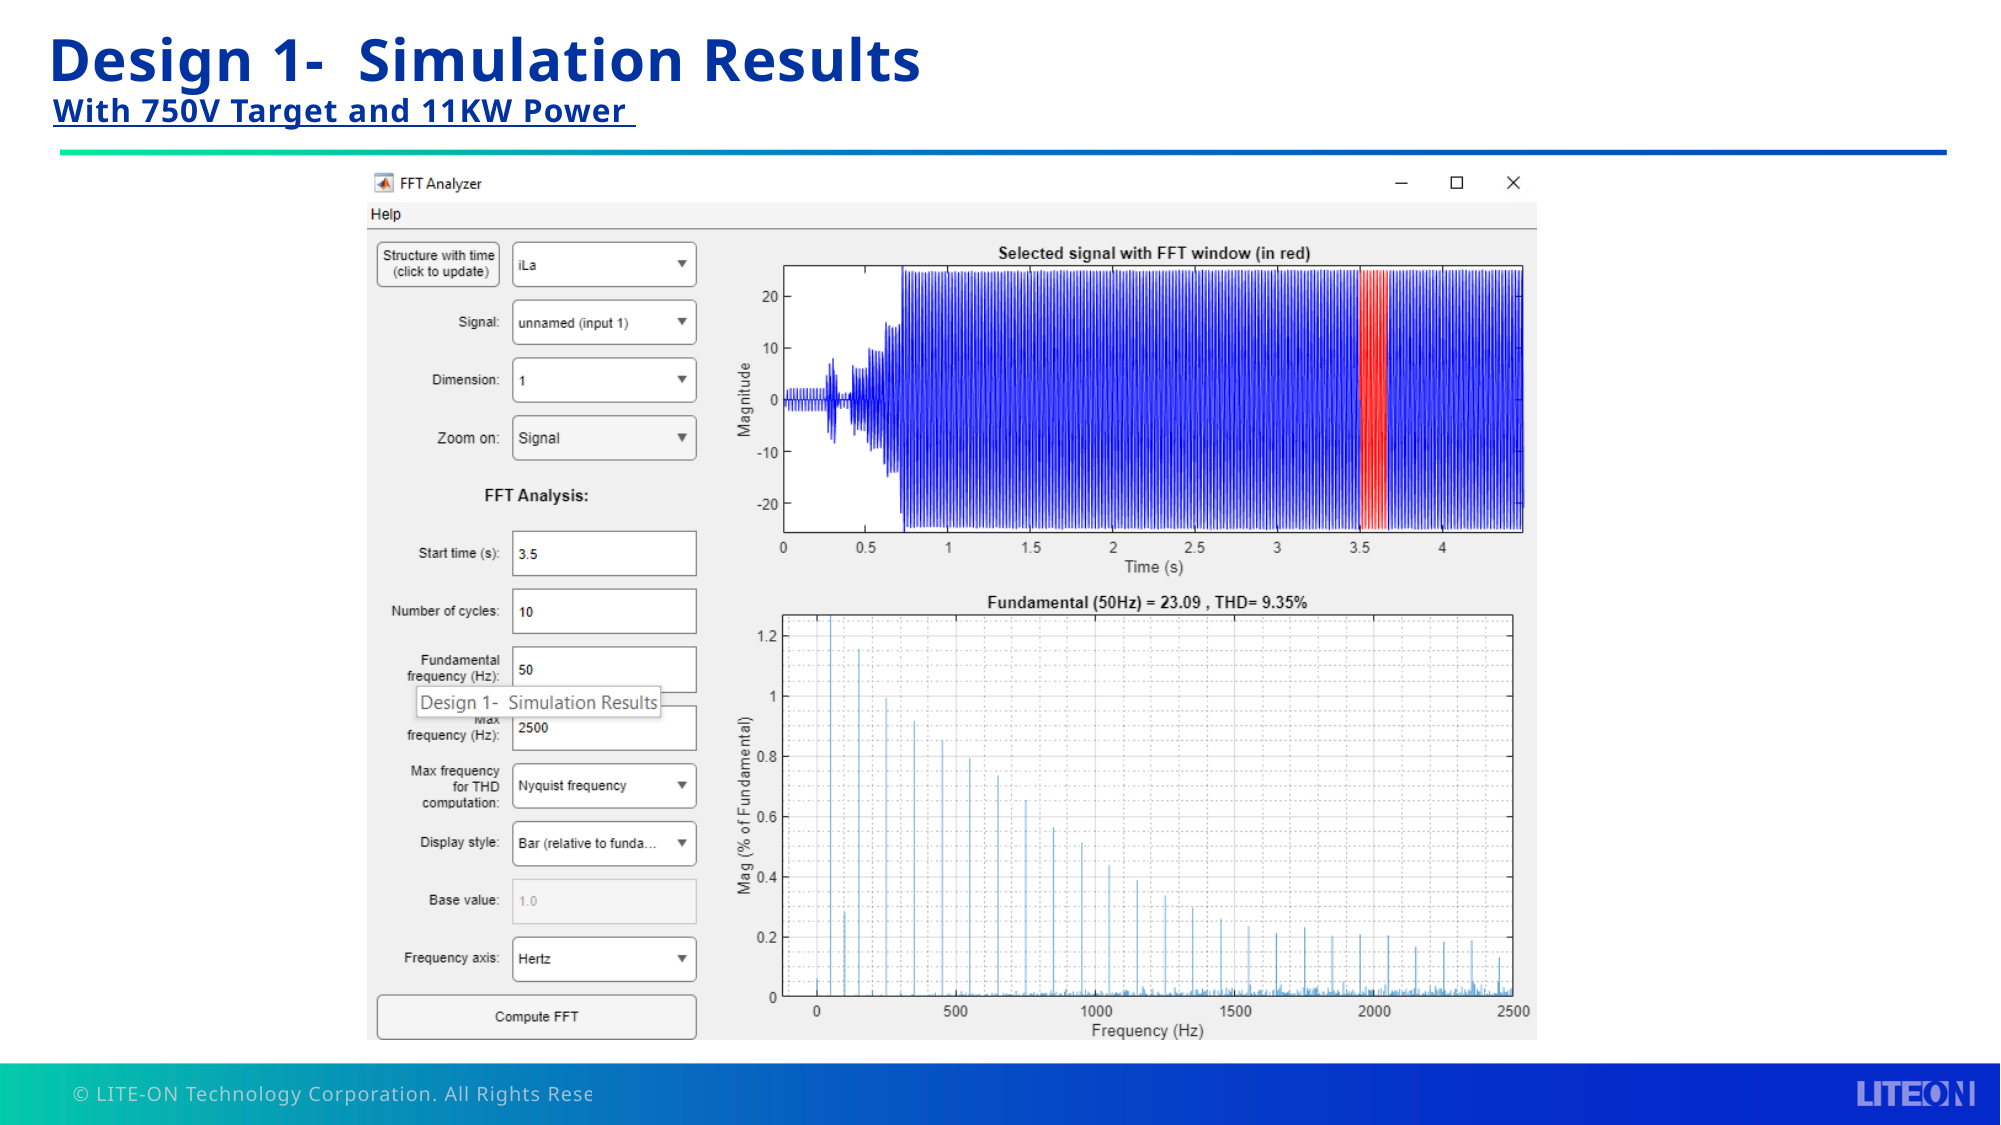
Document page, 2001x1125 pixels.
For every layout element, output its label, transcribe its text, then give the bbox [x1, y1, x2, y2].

picture [0, 1063, 332, 1125]
title Design 1- Simulation Results [48, 26, 1824, 100]
picture [0, 135, 2000, 1040]
text_box With 750V Target and 11KW Power [0, 94, 711, 130]
picture [542, 1063, 2000, 1125]
picture [324, 1092, 330, 1100]
